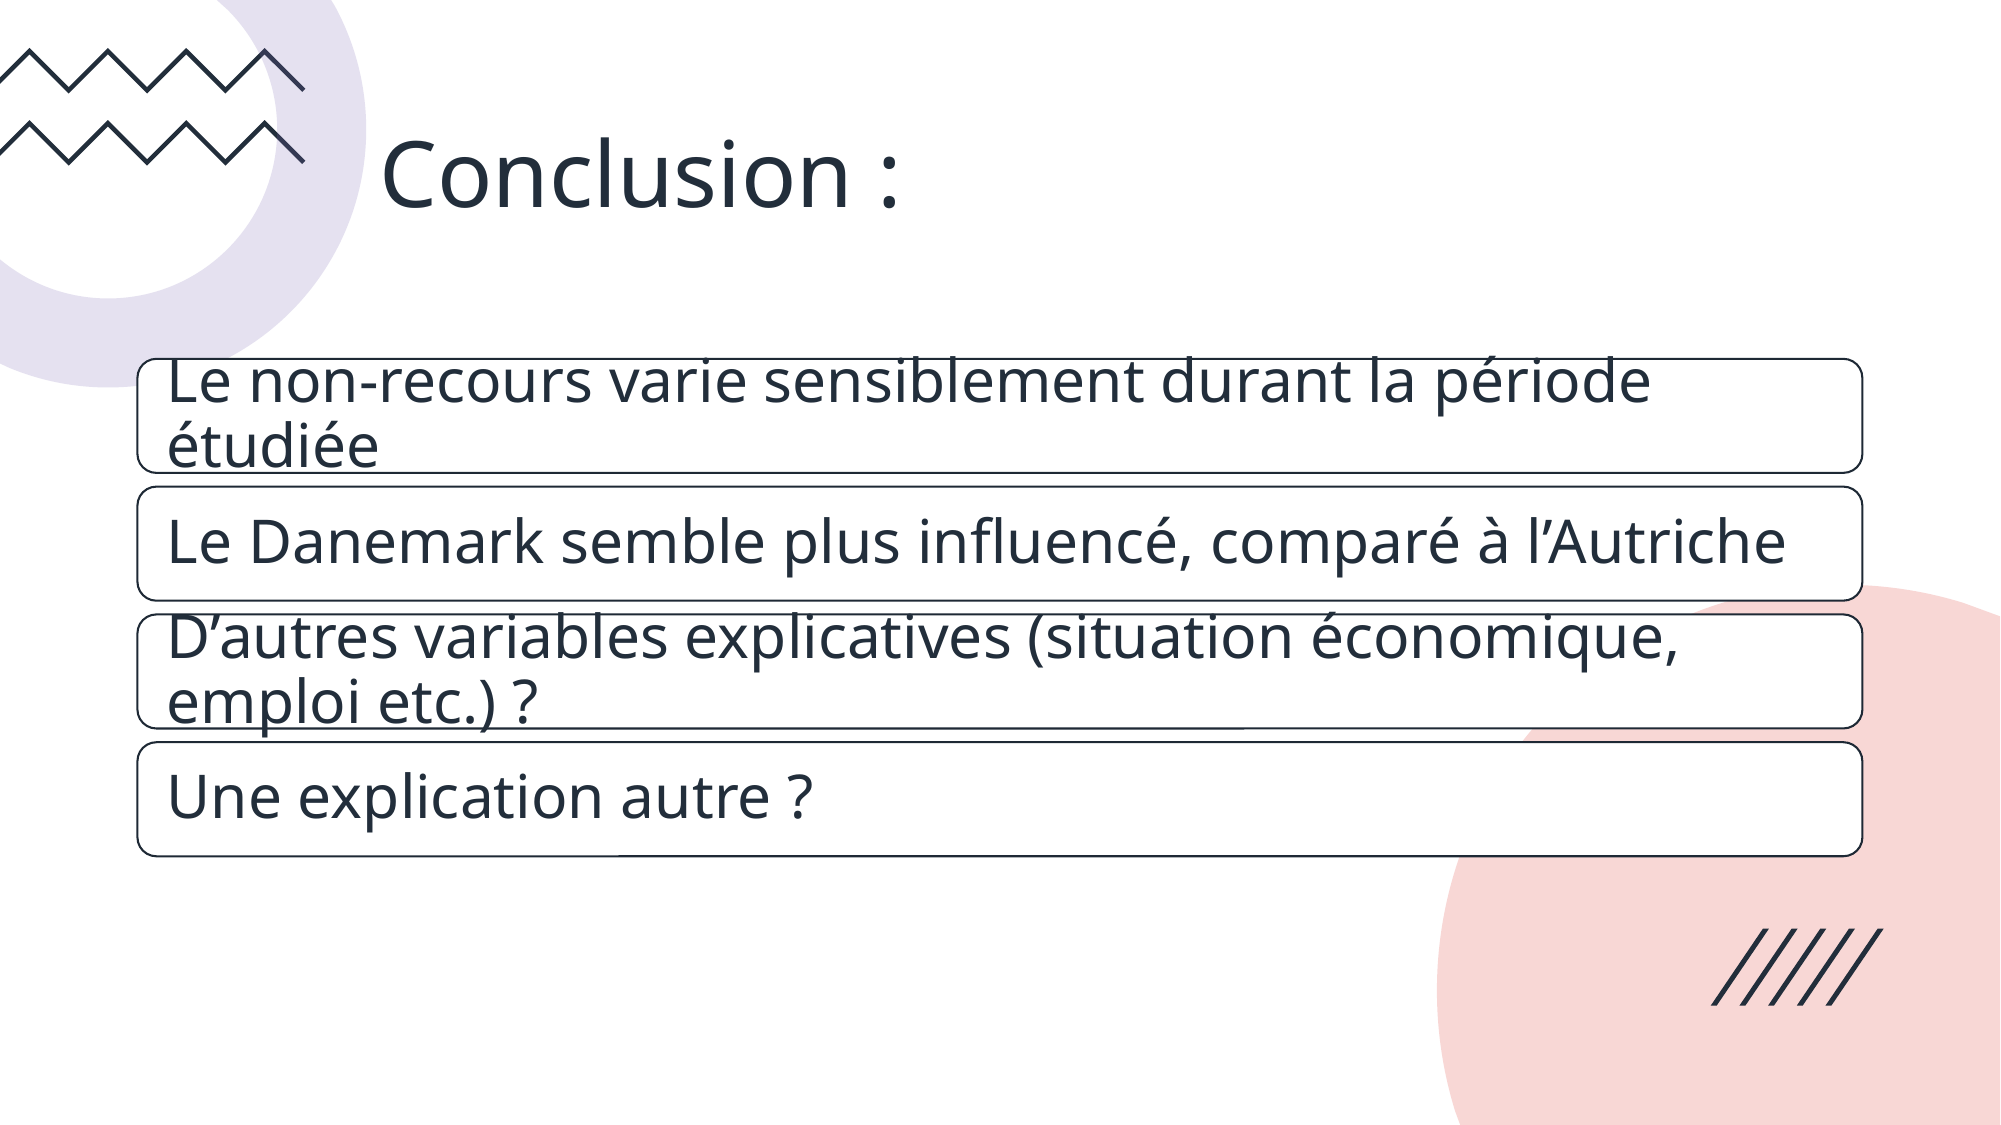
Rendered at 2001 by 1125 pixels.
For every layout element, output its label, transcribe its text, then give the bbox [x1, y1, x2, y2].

title Conclusion : [281, 86, 1000, 254]
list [137, 254, 1863, 961]
